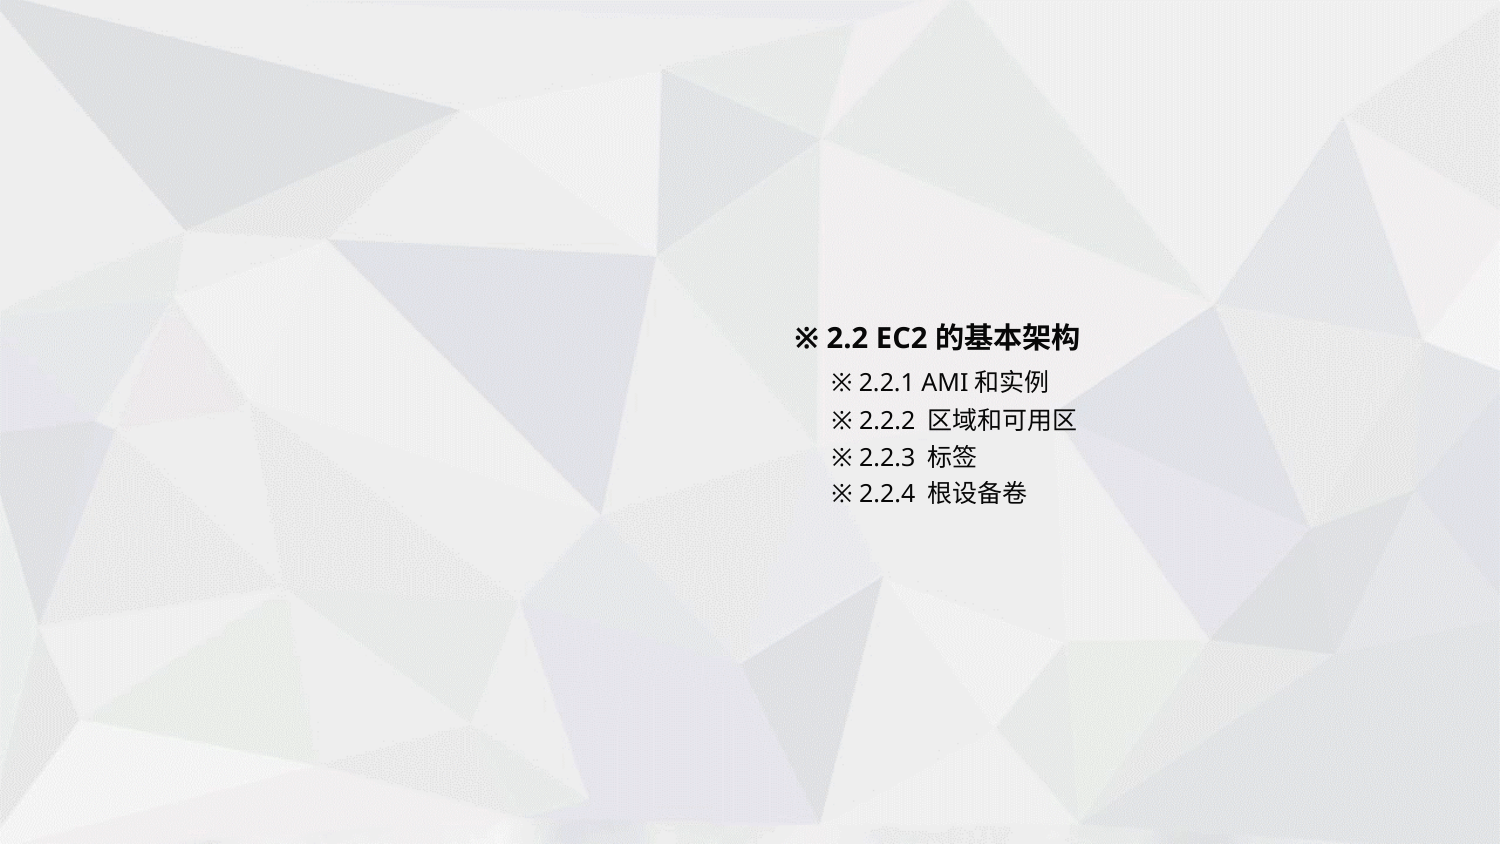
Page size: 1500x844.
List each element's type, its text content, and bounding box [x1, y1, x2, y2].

text_box ※ 2.2.3 标签 [821, 436, 1330, 472]
text_box ※ 2.2 EC2的基本架构 [784, 314, 1164, 360]
picture [0, 0, 1500, 844]
text_box ※ 2.2.4 根设备卷 [821, 472, 1330, 513]
text_box ※ 2.2.1 AMI和实例 [821, 361, 1330, 402]
text_box ※ 2.2.2 区域和可用区 [821, 402, 1330, 436]
